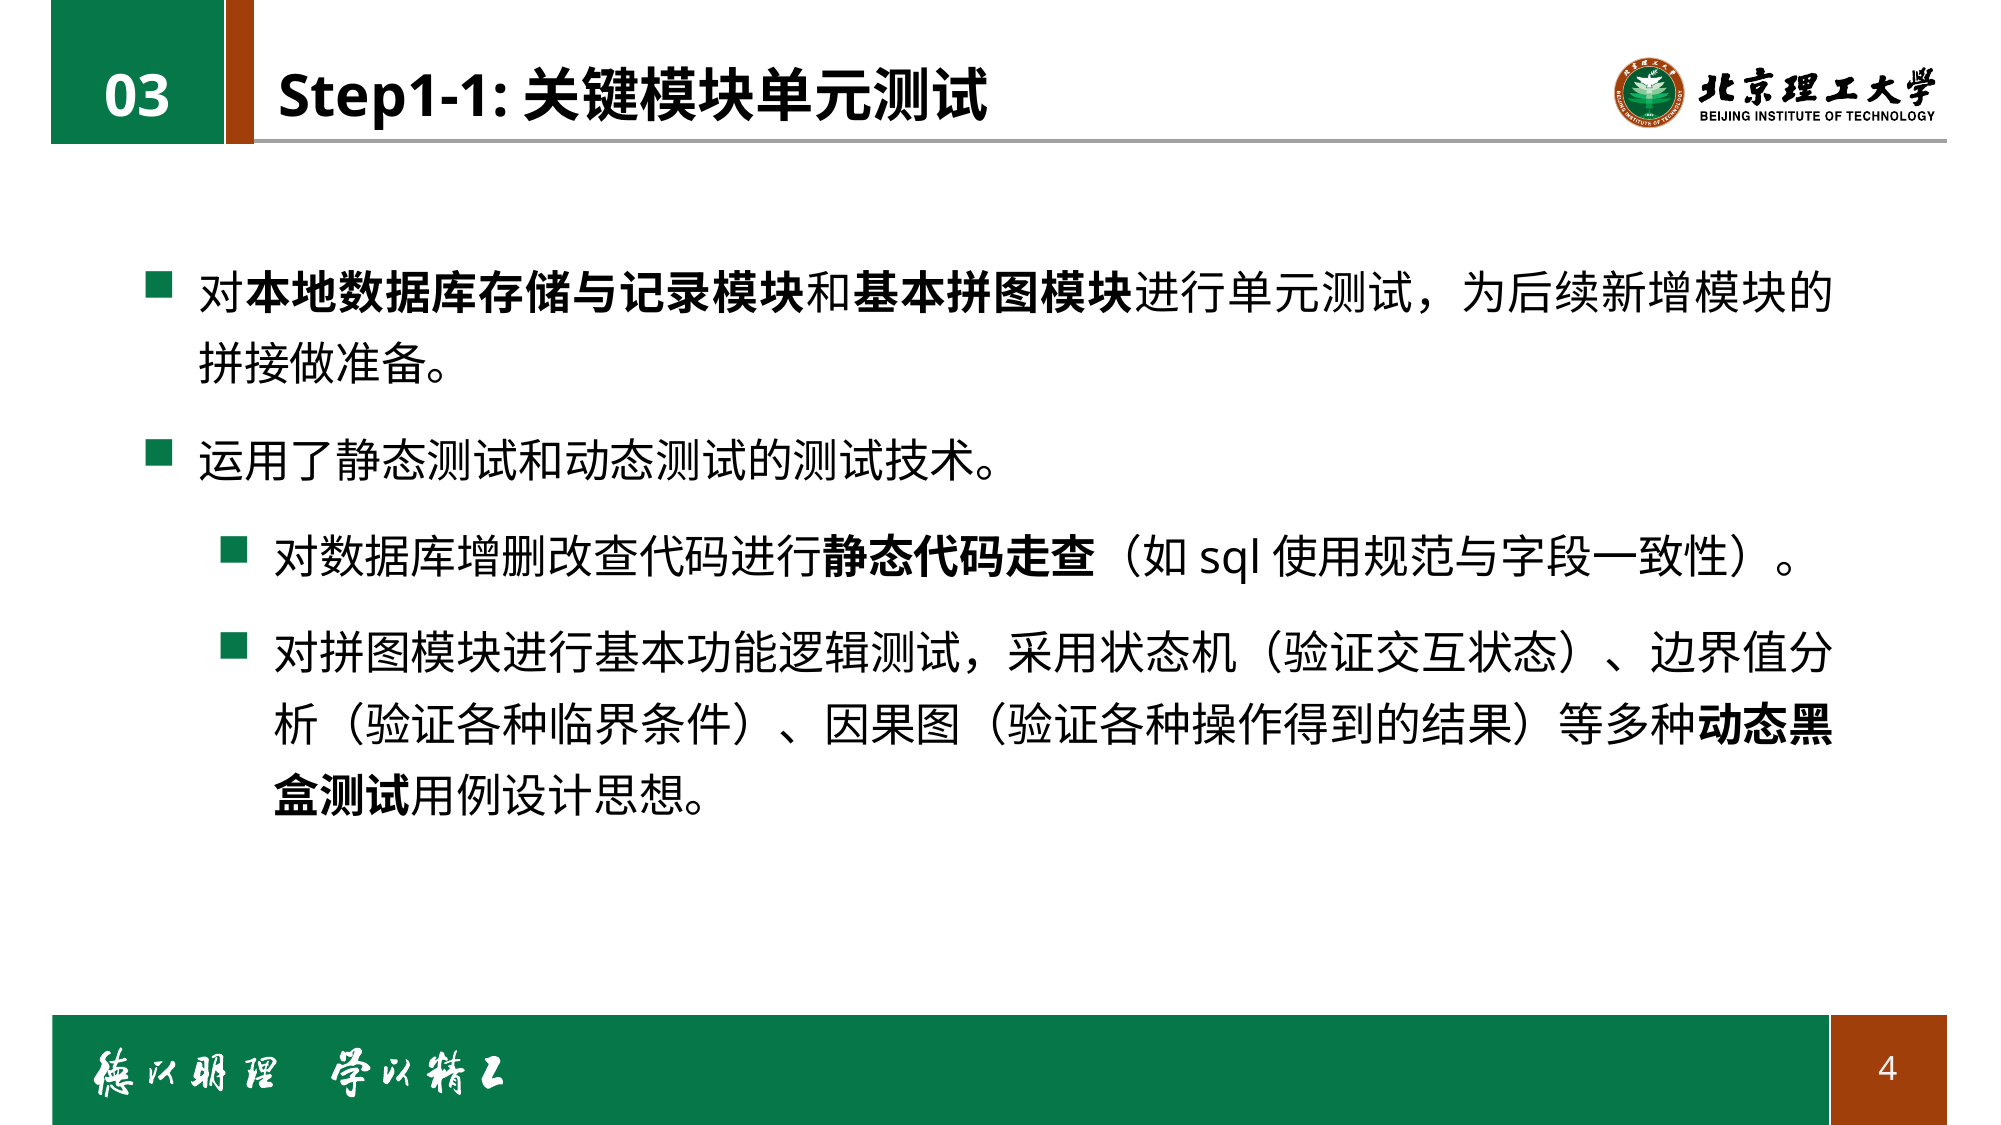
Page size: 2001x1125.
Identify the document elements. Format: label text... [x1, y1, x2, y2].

title Step1-1:关键模块单元测试 [263, 50, 1557, 136]
text_box 对本地数据库存储与记录模块和基本拼图模块进行单元测试，为后续新增模块的拼接做准备。 运用了静态测试和动态测试的测试技术。 对数据库增删改查代码进行静态代码走查（如sql使用规范与字段一致性）。 对拼图模块进行基本功能逻辑测试，采用状态机（验证交互状态）、边界值分析（验证各种临界条件）、因果图（验证各种操作得到的结果）等多种动态黑盒测试用例设计思想。 [127, 239, 1850, 830]
list 03 [51, 50, 224, 136]
